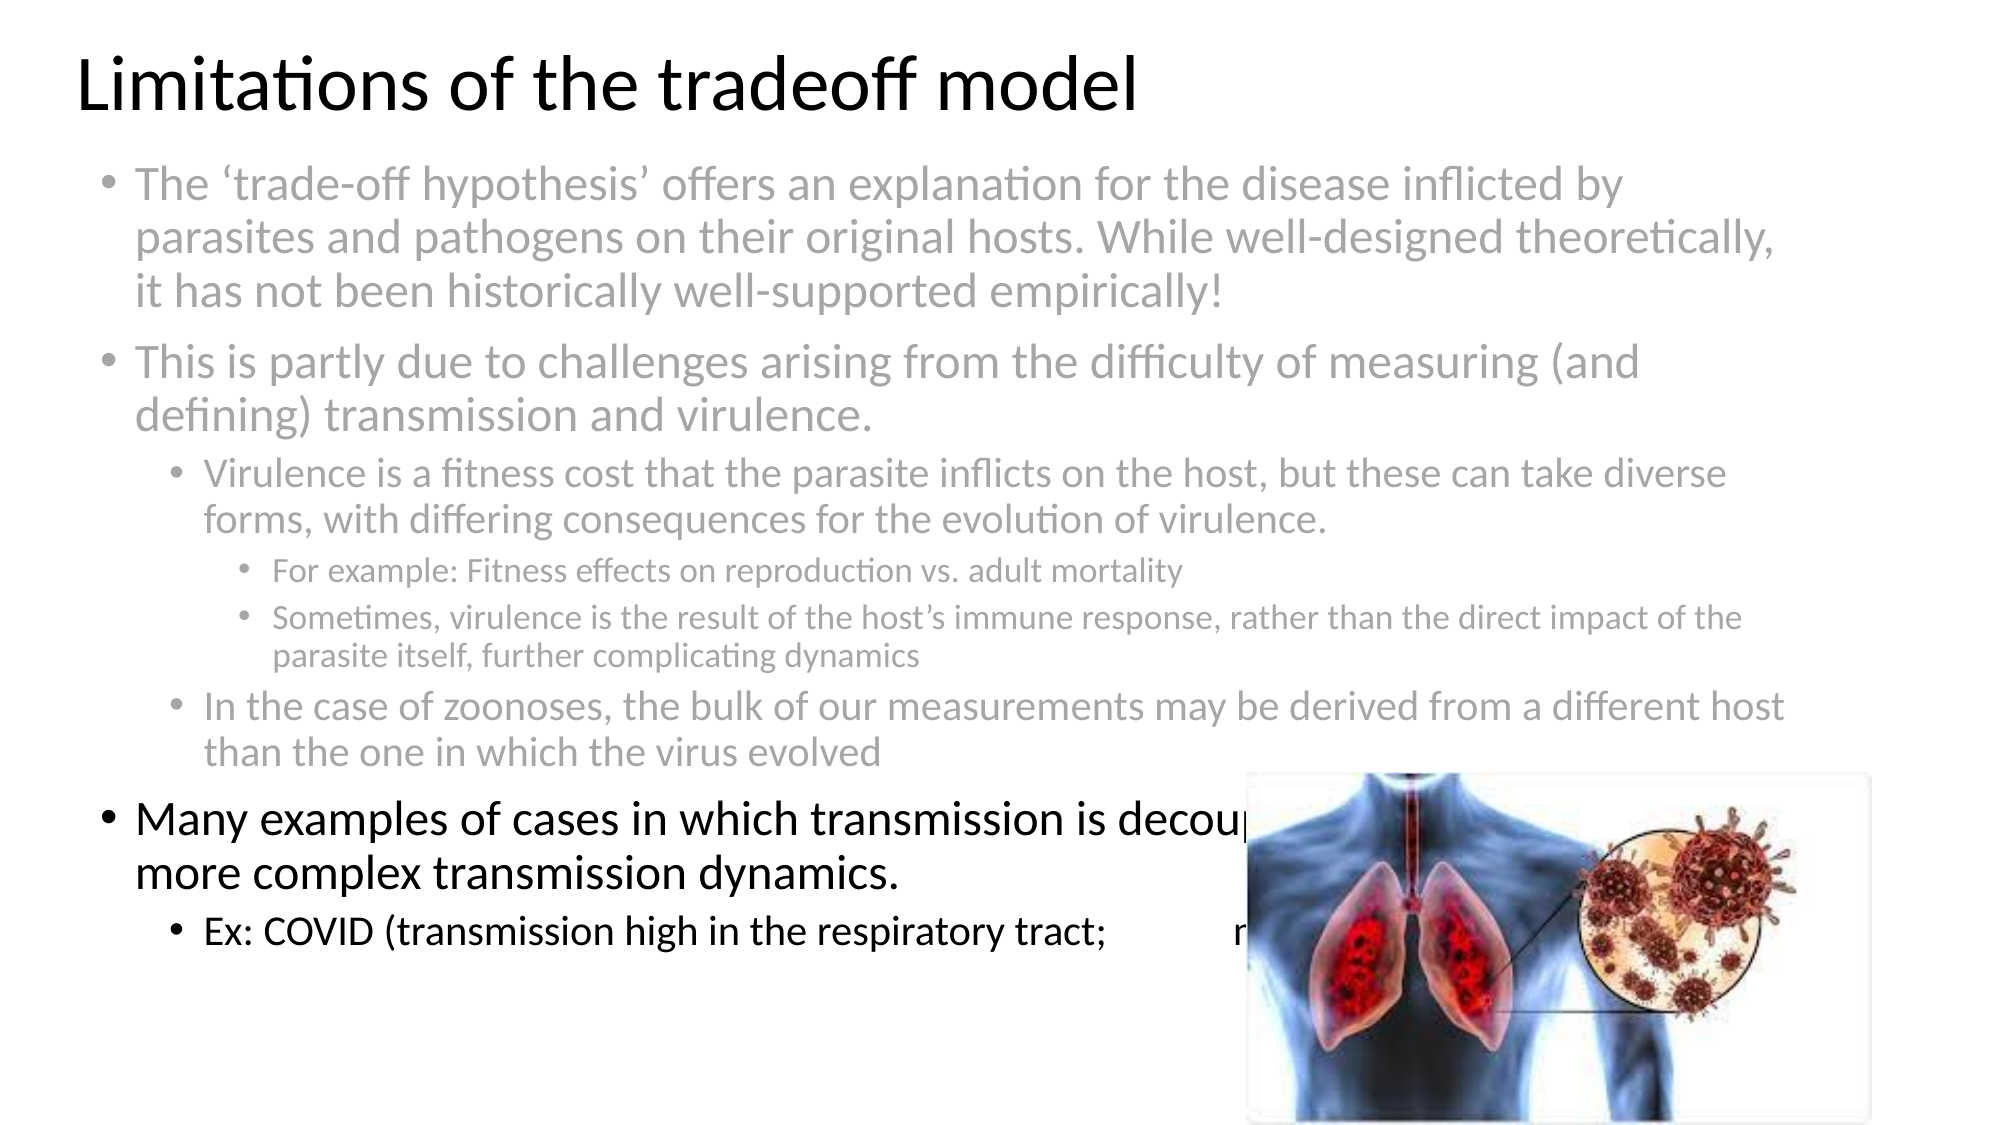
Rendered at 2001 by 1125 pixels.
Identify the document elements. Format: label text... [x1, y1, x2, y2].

title Limitations of the tradeoff model [61, 0, 1787, 193]
picture [1246, 772, 1872, 1125]
text_box The ‘trade-off hypothesis’ offers an explanation for the disease inflicted by parasites and pathogens on their original hosts. While well-designed theoretically, it has not been historically well-supported empirically! This is partly due to challenges arising from the difficulty of measuring (and defining) transmission and virulence. Virulence is a fitness cost that the parasite inflicts on the host, but these can take diverse forms, with differing consequences for the evolution of virulence. For example: Fitness effects on reproduction vs. adult mortality Sometimes, virulence is the result of the host’s immune response, rather than the direct impact of the parasite itself, further complicating dynamics In the case of zoonoses, the bulk of our measurements may be derived from a different host than the one in which the virus evolved Many examples of cases in which transmission is decoupled from virulence, due to more complex transmission dynamics. Ex: COVID (transmission high in the respiratory tract; morbidity low in the RT) [85, 150, 1811, 975]
